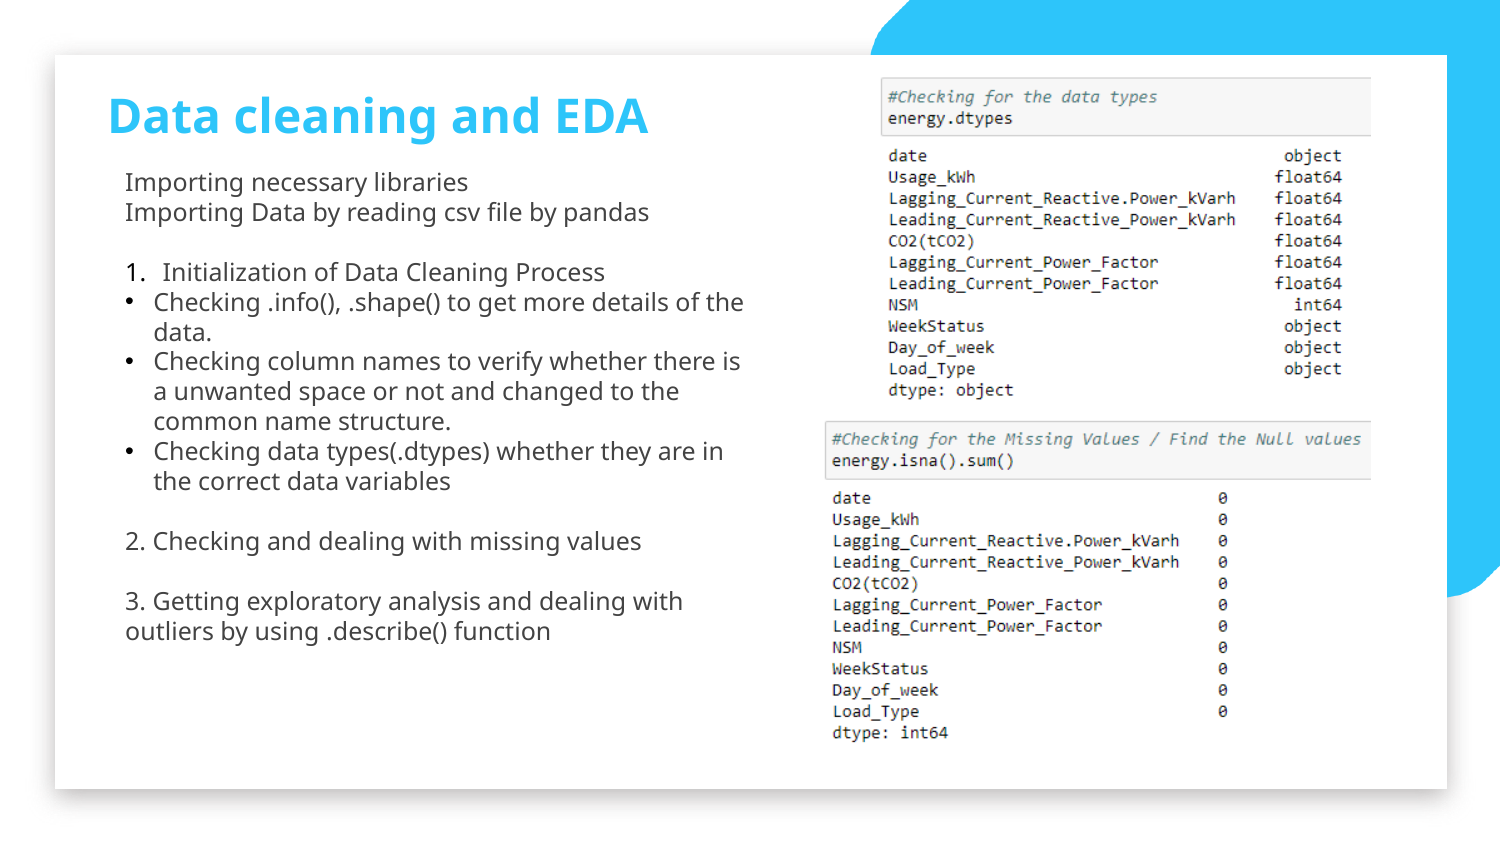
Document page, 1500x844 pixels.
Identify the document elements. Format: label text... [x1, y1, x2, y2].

text_box Data cleaning and EDA [92, 70, 874, 152]
text_box Importing necessary libraries Importing Data by reading csv file by pandas Initialization of Data Cleaning Process Checking .info(), .shape() to get more details of the data. Checking column names to verify whether there is a unwanted space or not and changed to the common name structure. Checking data types(.dtypes) whether they are in the correct data variables 2. Checking and dealing with missing values 3. Getting exploratory analysis and dealing with outliers by using .describe() function [110, 152, 778, 734]
picture [0, 0, 1500, 844]
